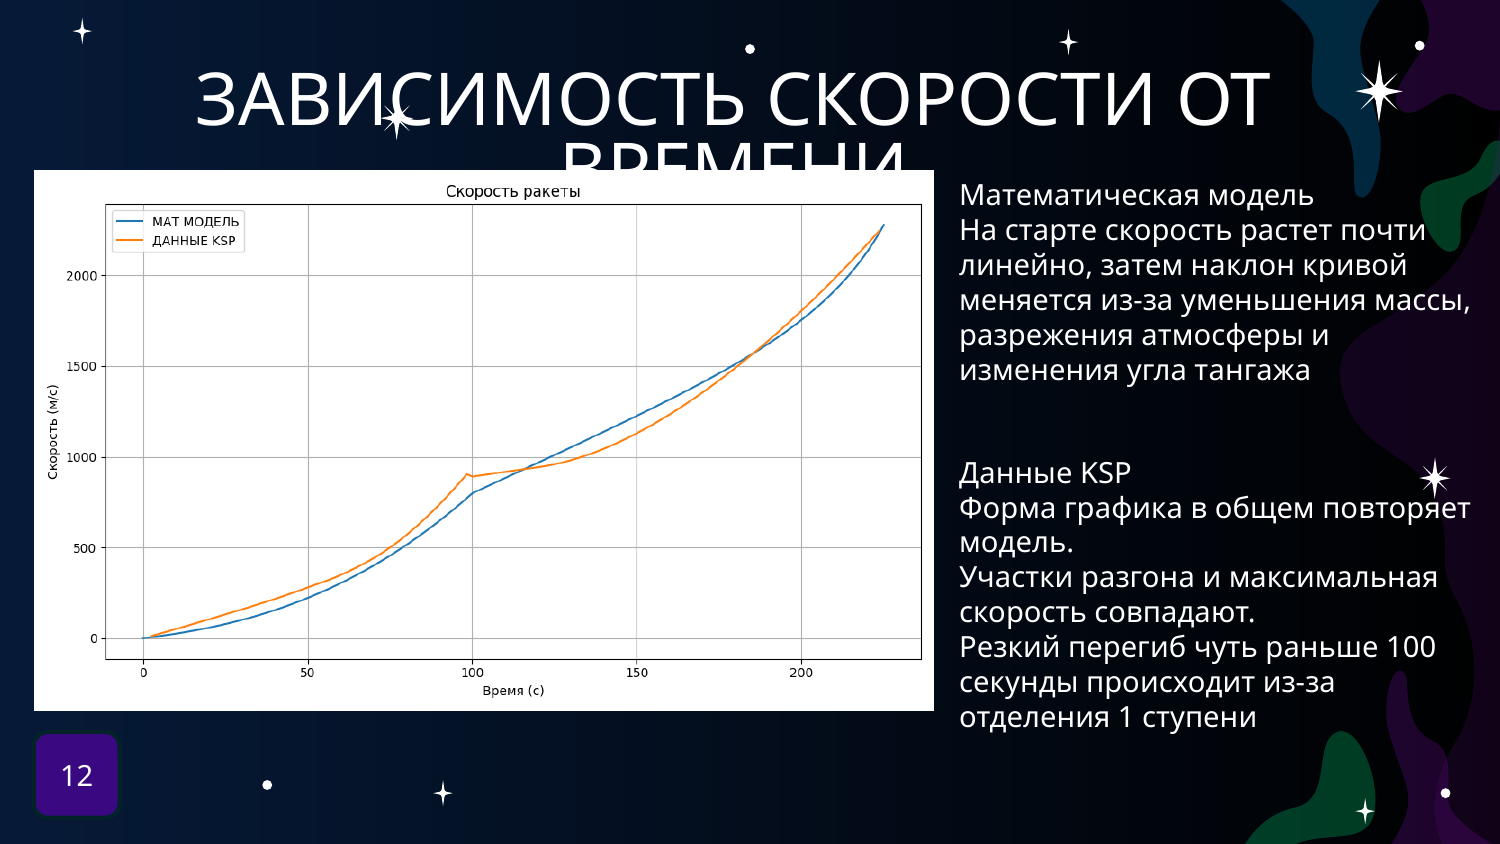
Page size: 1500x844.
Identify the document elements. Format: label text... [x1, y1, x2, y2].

text_box Математическая модель На старте скорость растет почти линейно, затем наклон кривой меняется из-за уменьшения массы, разрежения атмосферы и изменения угла тангажа [944, 161, 1496, 438]
title ЗАВИСИМОСТЬ СКОРОСТИ ОТ ВРЕМЕНИ [104, 54, 1364, 149]
text_box 12 [31, 729, 122, 820]
text_box Данные KSP Форма графика в общем повторяет модель. Участки разгона и максимальная скорость совпадают. Резкий перегиб чуть раньше 100 секунды происходит из-за отделения 1 ступени [944, 438, 1500, 682]
picture [33, 170, 934, 711]
